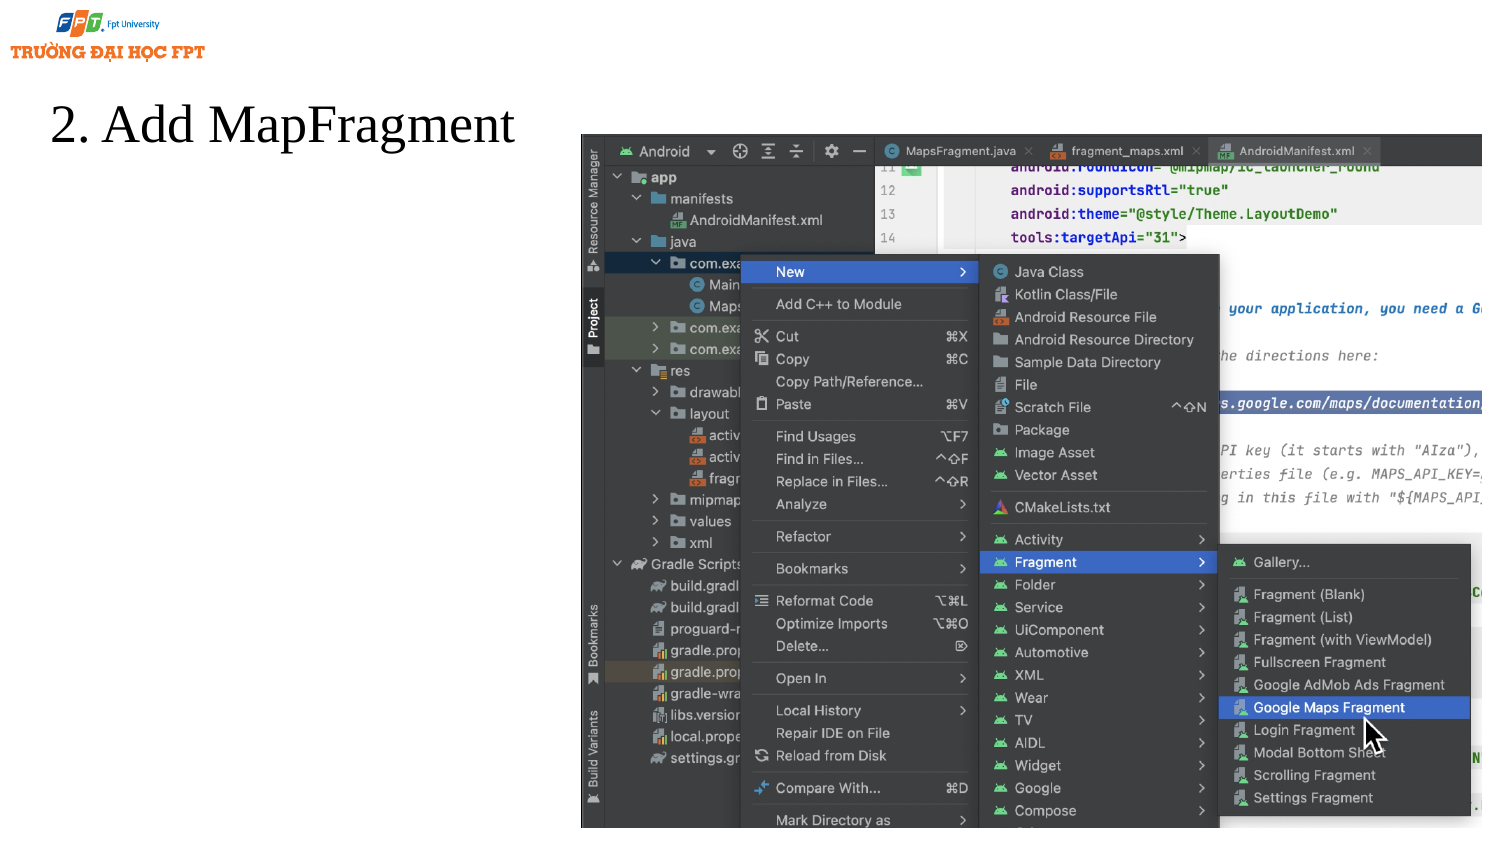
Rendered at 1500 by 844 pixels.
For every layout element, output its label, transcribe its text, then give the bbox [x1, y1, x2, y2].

picture [581, 134, 1482, 828]
title 2. Add MapFragment [35, 72, 532, 167]
